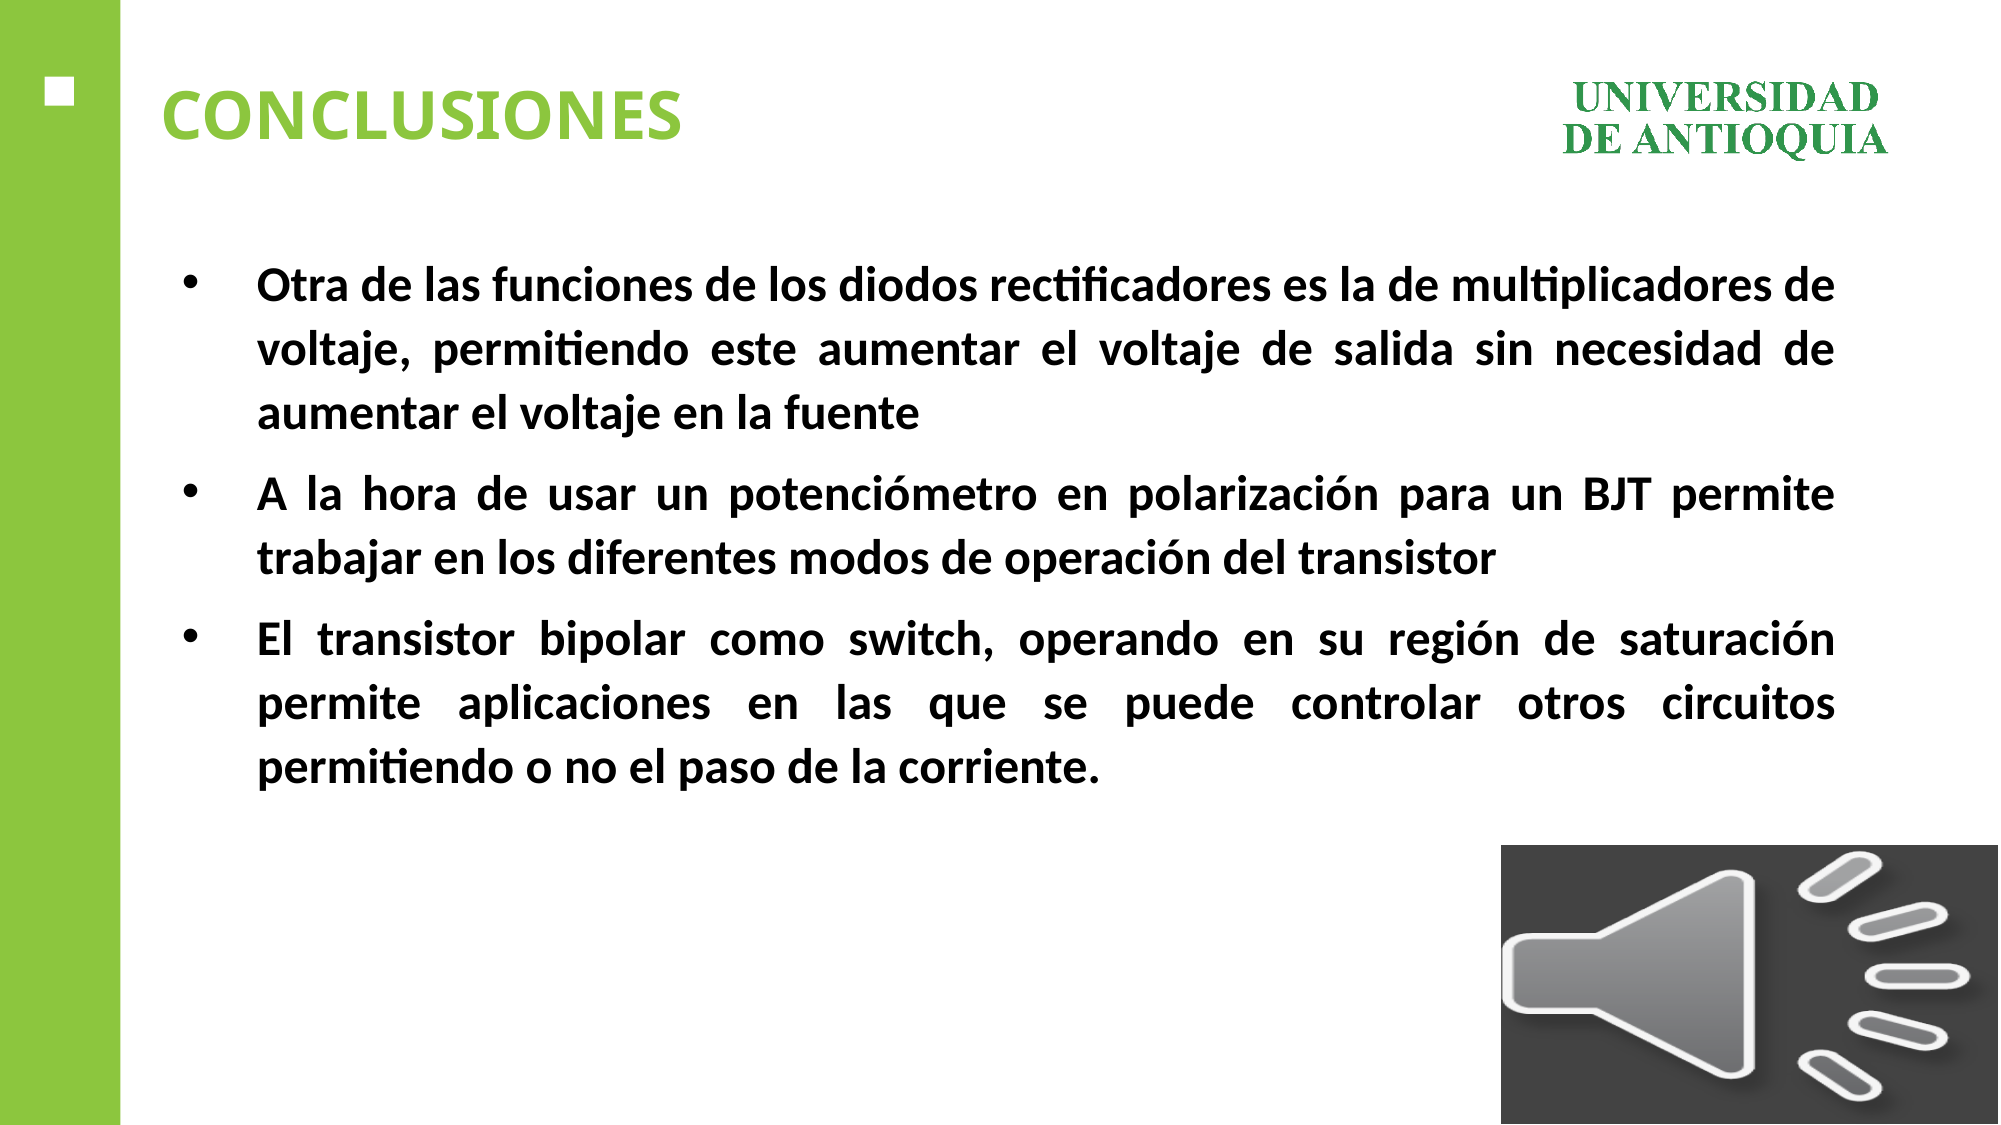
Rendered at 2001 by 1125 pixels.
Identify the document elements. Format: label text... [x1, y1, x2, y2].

text_box [0, 0, 121, 1125]
picture [1500, 843, 2000, 1125]
picture [1539, 59, 1911, 176]
text_box Otra de las funciones de los diodos rectificadores es la de multiplicadores de voltaje, permitiendo este aumentar el voltaje de salida sin necesidad de aumentar el voltaje en la fuente A la hora de usar un potenciómetro en polarización para un BJT permite trabajar en los diferentes modos de operación del transistor El transistor bipolar como switch, operando en su región de saturación permite aplicaciones en las que se puede controlar otros circuitos permitiendo o no el paso de la corriente. [167, 239, 1852, 882]
text_box [44, 76, 75, 107]
title CONCLUSIONES [145, 59, 1137, 176]
